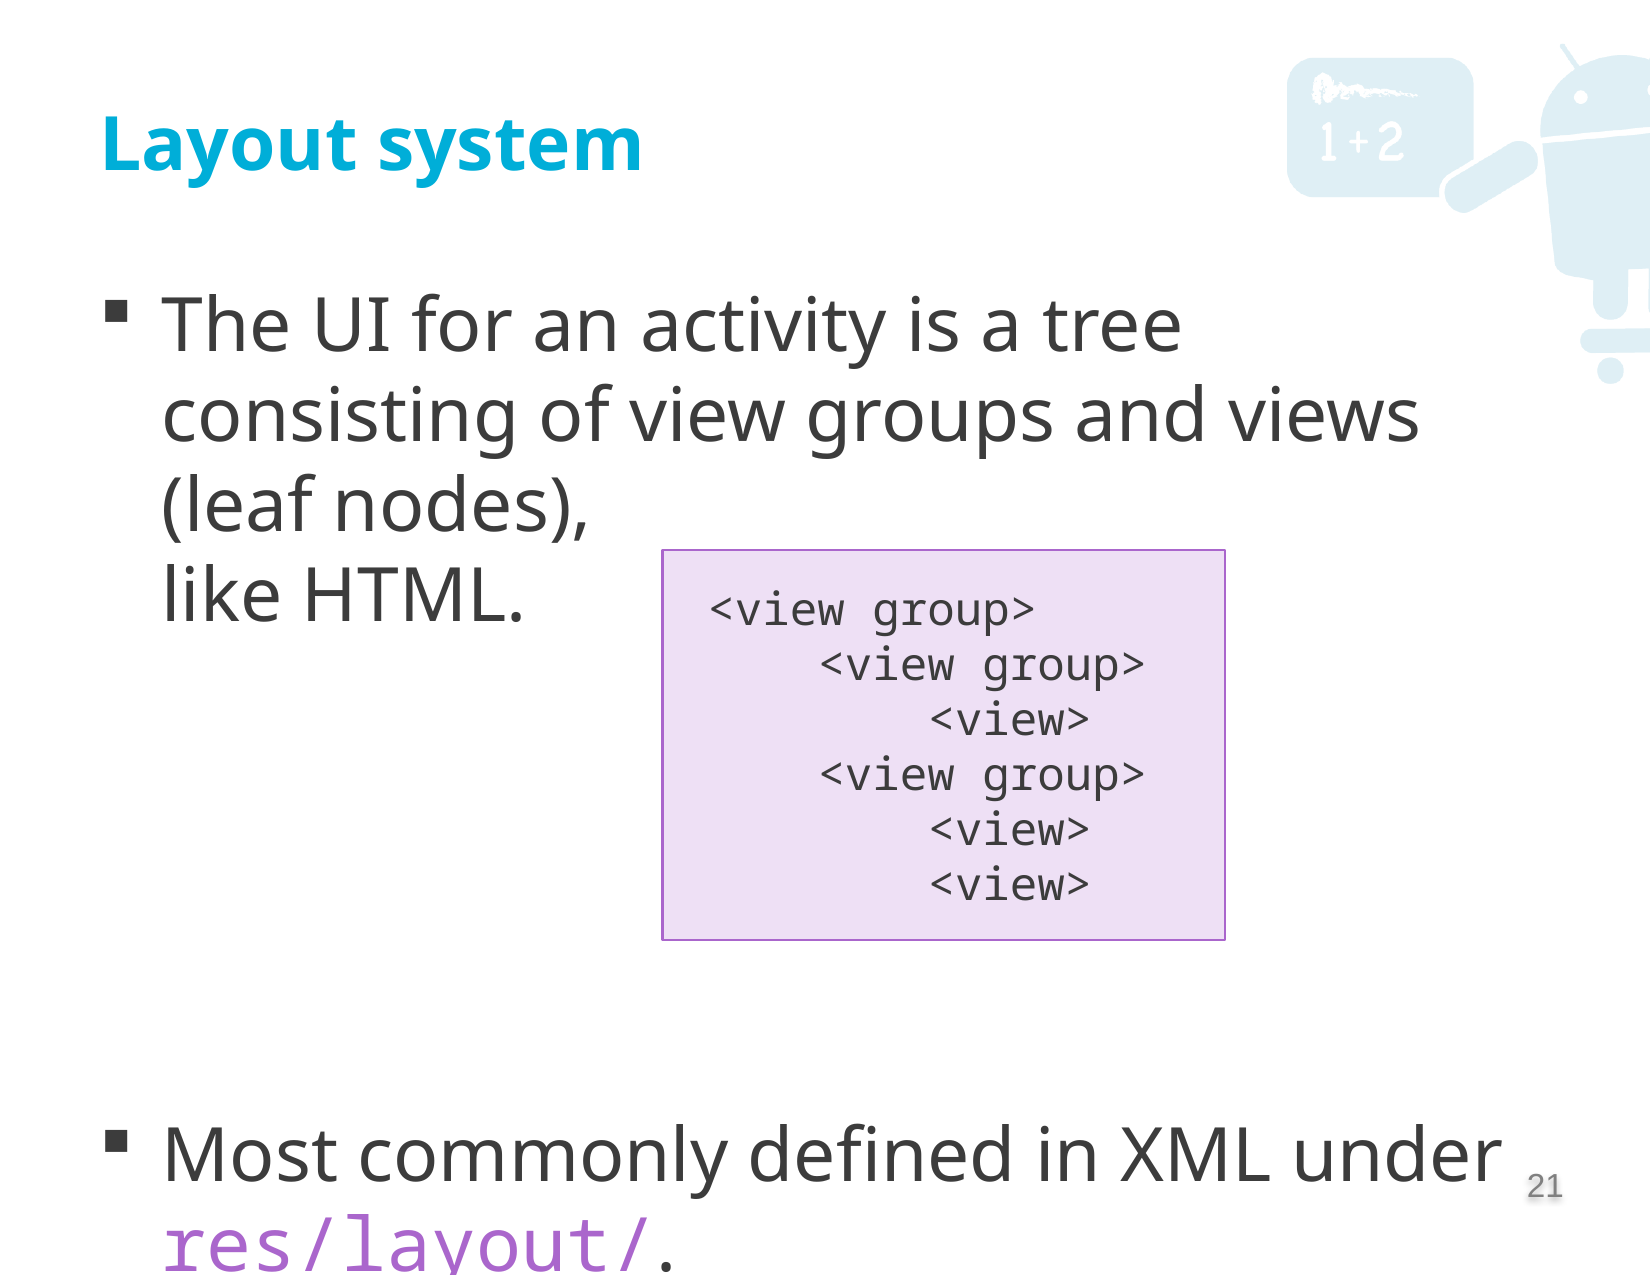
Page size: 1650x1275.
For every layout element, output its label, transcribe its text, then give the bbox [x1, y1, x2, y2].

text_box <view group> <view group> <view> <view group> <view> <view> [660, 548, 1227, 942]
list The UI for an activity is a tree consisting of view groups and views (leaf nodes), like HTML. Most commonly defined in XML under res/layout/. [82, 267, 1568, 1135]
title Layout system [82, 50, 1568, 230]
